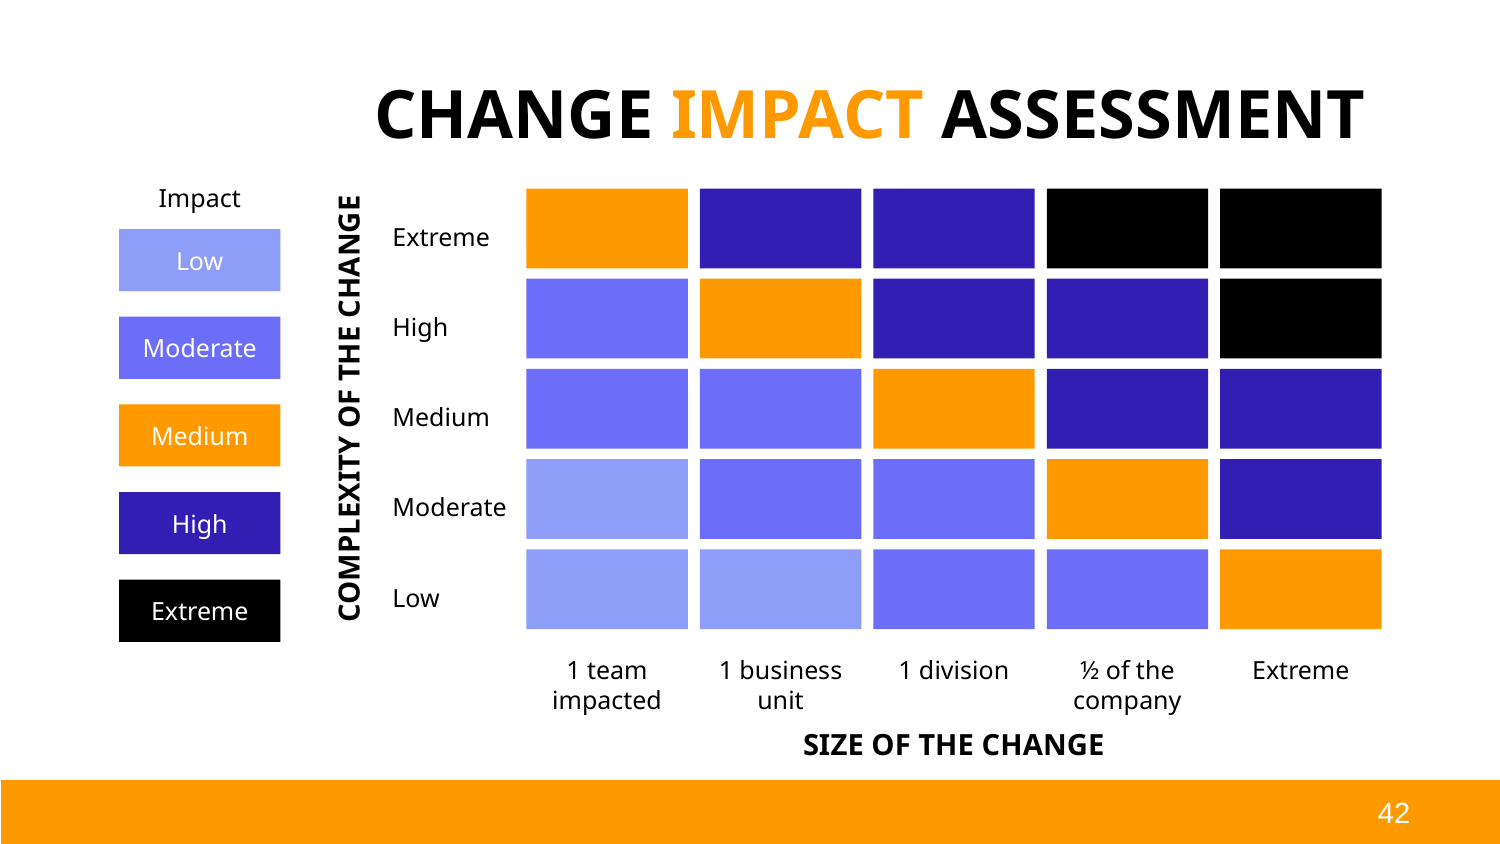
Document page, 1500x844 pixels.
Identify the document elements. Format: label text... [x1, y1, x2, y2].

text_box [526, 459, 688, 539]
text_box [1046, 549, 1209, 630]
text_box SIZE OF THE CHANGE [694, 711, 1214, 774]
text_box [873, 188, 1035, 269]
text_box [699, 368, 862, 449]
text_box High [378, 296, 532, 341]
text_box [873, 278, 1035, 359]
text_box [1220, 188, 1382, 269]
text_box 1 team impacted [515, 639, 688, 705]
text_box [873, 368, 1035, 449]
text_box Moderate [378, 476, 532, 521]
text_box [699, 549, 862, 630]
text_box [873, 549, 1035, 630]
text_box [1220, 549, 1382, 630]
text_box 1 division [862, 639, 1035, 705]
text_box [1046, 459, 1209, 539]
text_box [1046, 368, 1209, 449]
text_box COMPLEXITY OF THE CHANGE [315, 149, 378, 669]
text_box Moderate [119, 316, 281, 379]
title CHANGE IMPACT ASSESSMENT [119, 72, 1381, 167]
text_box [526, 368, 688, 449]
text_box ½ of the company [1035, 639, 1209, 705]
text_box [526, 188, 688, 269]
text_box Extreme [378, 206, 532, 251]
text_box 1 business unit [688, 639, 862, 705]
text_box [1046, 188, 1209, 269]
text_box Low [378, 567, 532, 612]
text_box [873, 459, 1035, 539]
text_box Medium [119, 404, 281, 467]
text_box [699, 278, 862, 359]
text_box [526, 549, 688, 630]
text_box Extreme [1209, 639, 1393, 705]
text_box Low [119, 229, 281, 292]
text_box [1220, 368, 1382, 449]
text_box [1046, 278, 1209, 359]
text_box [699, 188, 862, 269]
text_box Impact [122, 175, 277, 220]
text_box Medium [378, 386, 532, 431]
text_box [1220, 278, 1382, 359]
text_box [1220, 459, 1382, 539]
text_box High [119, 492, 281, 555]
text_box [526, 278, 688, 359]
text_box [699, 459, 862, 539]
text_box Extreme [119, 579, 281, 642]
